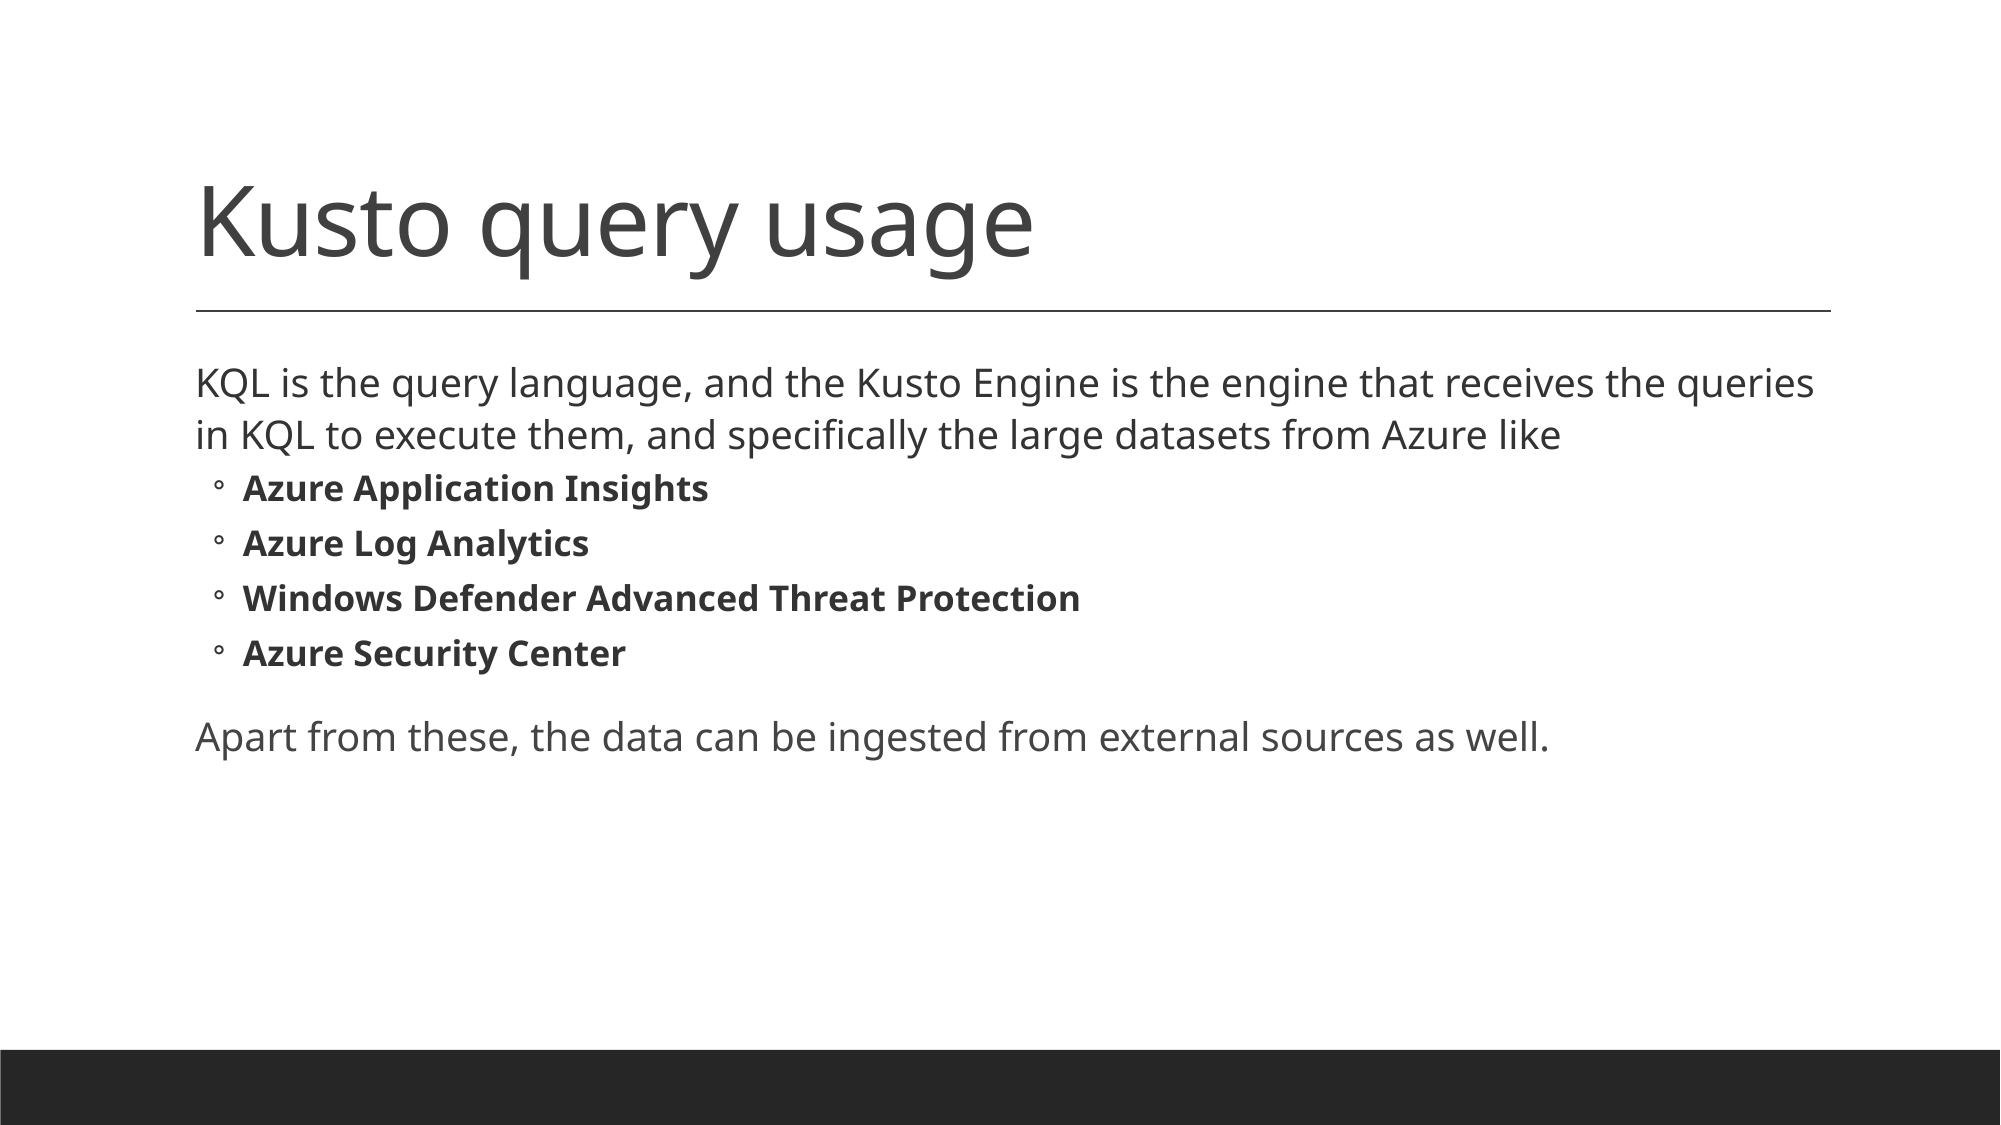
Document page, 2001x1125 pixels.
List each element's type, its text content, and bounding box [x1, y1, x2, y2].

title Kusto query usage [180, 47, 1830, 285]
list KQL is the query language, and the Kusto Engine is the engine that receives the queries in KQL to execute them, and specifically the large datasets from Azure like Azure Application Insights Azure Log Analytics Windows Defender Advanced Threat Protection Azure Security Center Apart from these, the data can be ingested from external sources as well. [180, 345, 1830, 863]
